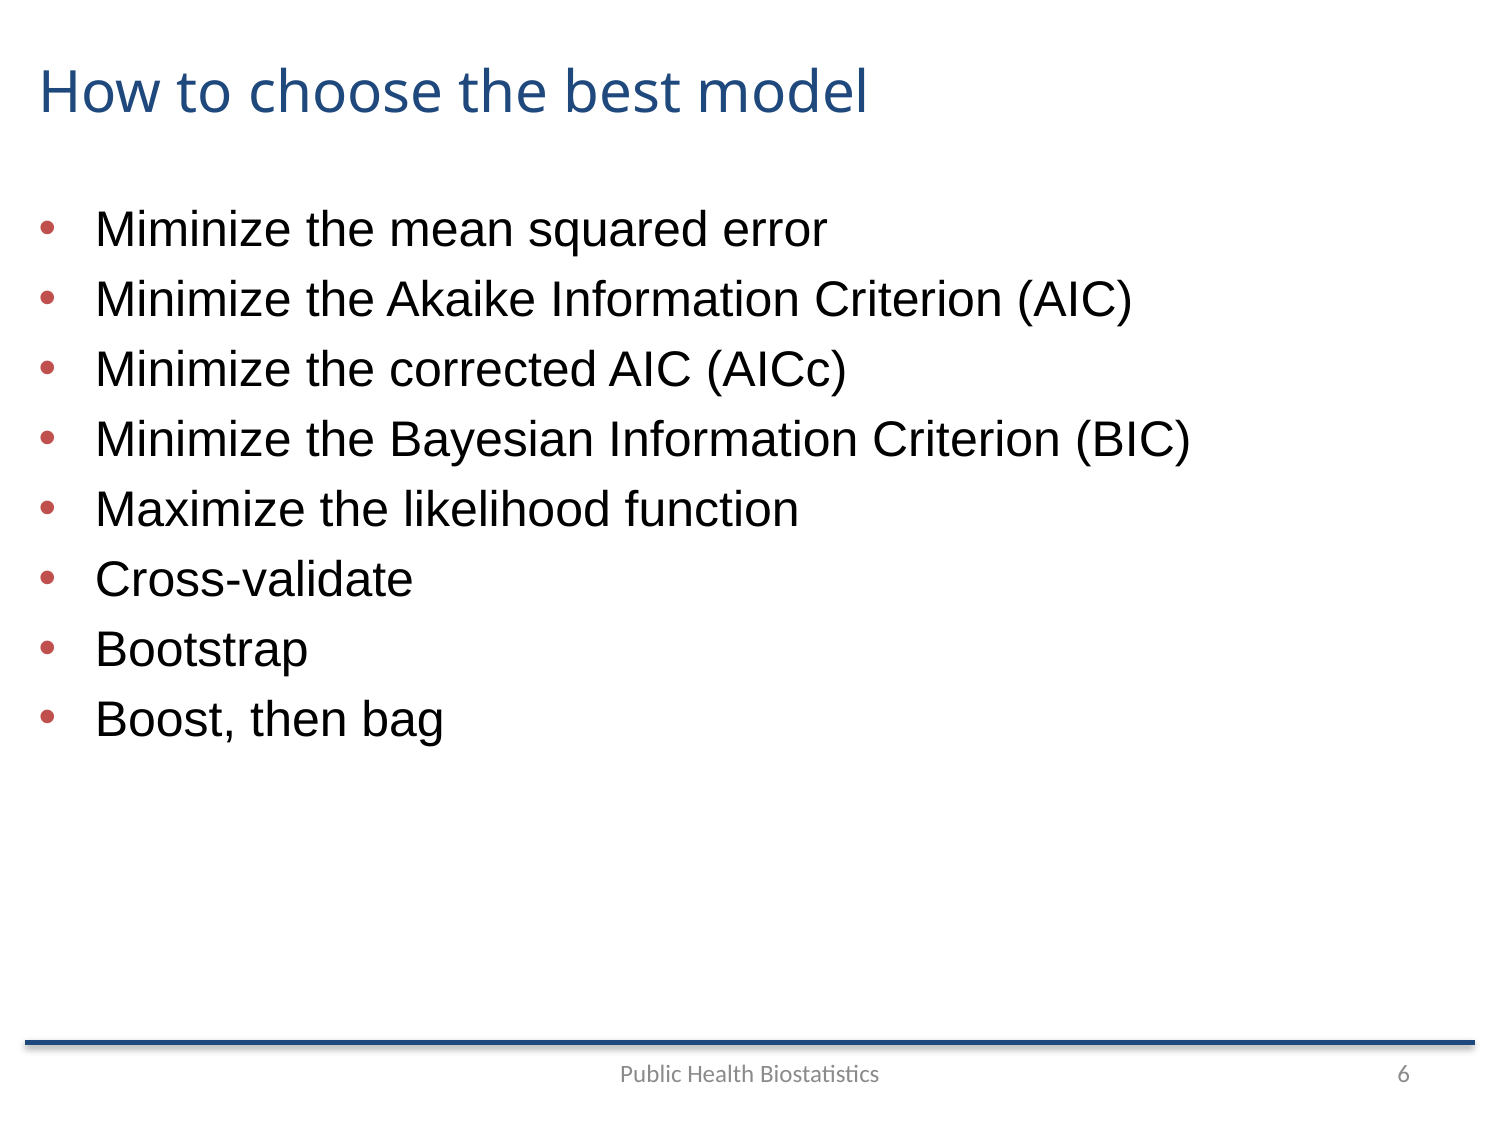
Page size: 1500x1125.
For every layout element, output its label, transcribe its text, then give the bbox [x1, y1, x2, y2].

slide_number 6 [1074, 1042, 1425, 1103]
title How to choose the best model [23, 21, 1467, 157]
footer Public Health Biostatistics [425, 1042, 1074, 1103]
list Miminize the mean squared error Minimize the Akaike Information Criterion (AIC) Minimize the corrected AIC (AICc) Minimize the Bayesian Information Criterion (BIC) Maximize the likelihood function Cross-validate Bootstrap Boost, then bag [23, 189, 1467, 1021]
